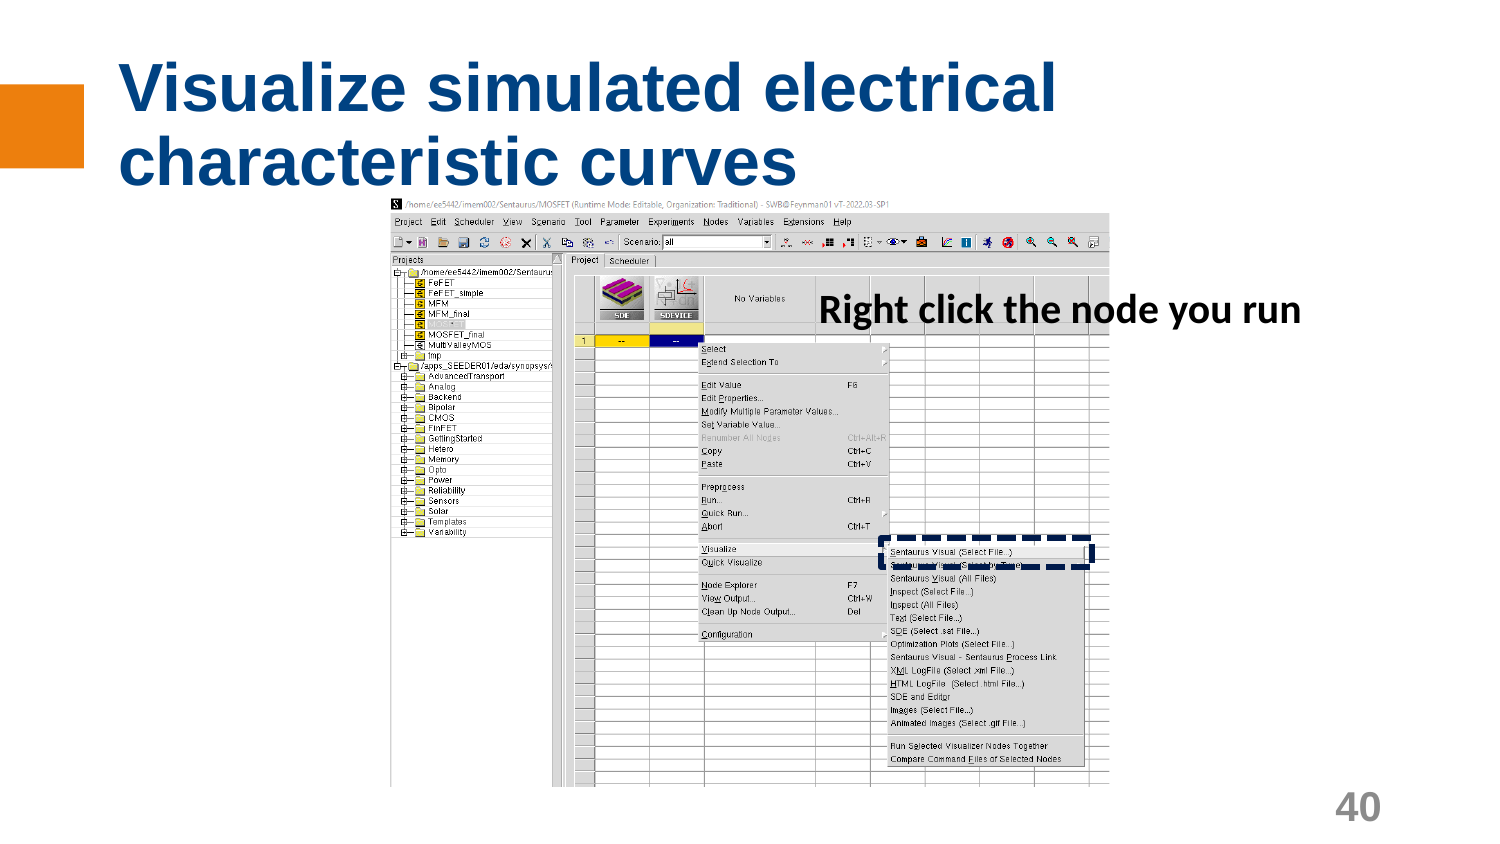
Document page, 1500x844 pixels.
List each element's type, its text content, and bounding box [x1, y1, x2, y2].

picture [390, 196, 1110, 787]
slide_number 40 [1275, 782, 1397, 827]
text_box Right click the node you run [1110, 274, 1339, 340]
title Visualize simulated electrical characteristic curves [103, 44, 1463, 208]
